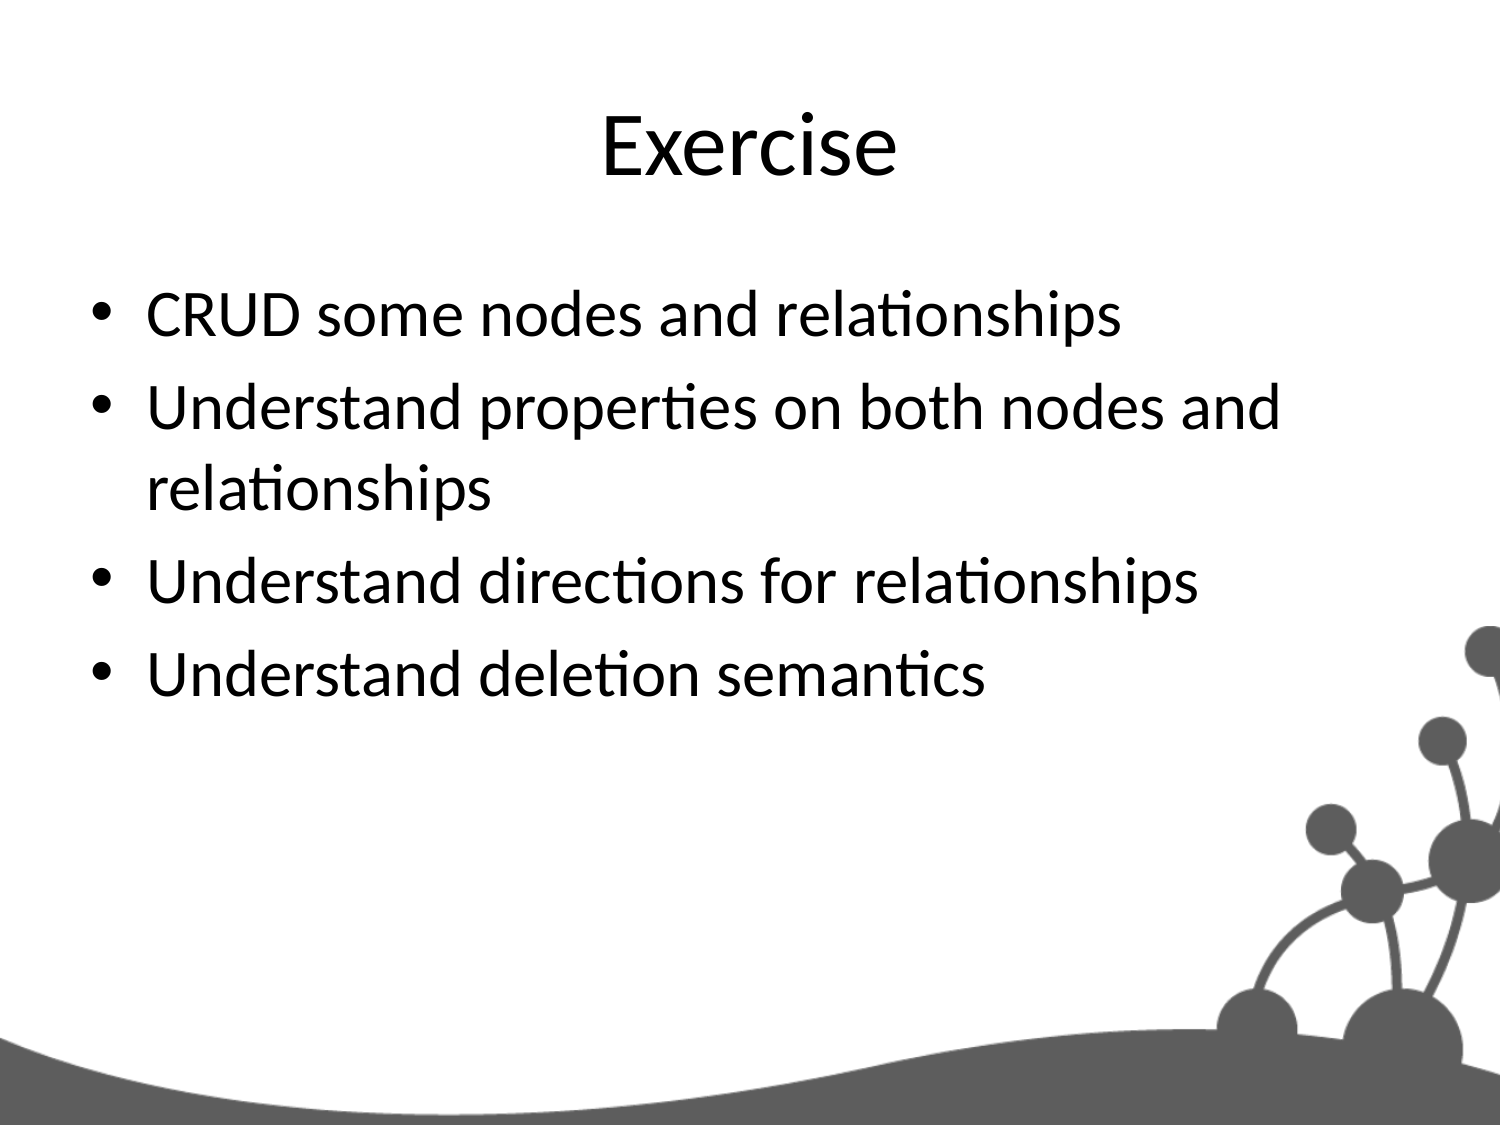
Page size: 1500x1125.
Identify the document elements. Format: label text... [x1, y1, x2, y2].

list CRUD some nodes and relationships Understand properties on both nodes and relationships Understand directions for relationships Understand deletion semantics [75, 262, 1425, 1005]
title Exercise [75, 45, 1425, 233]
